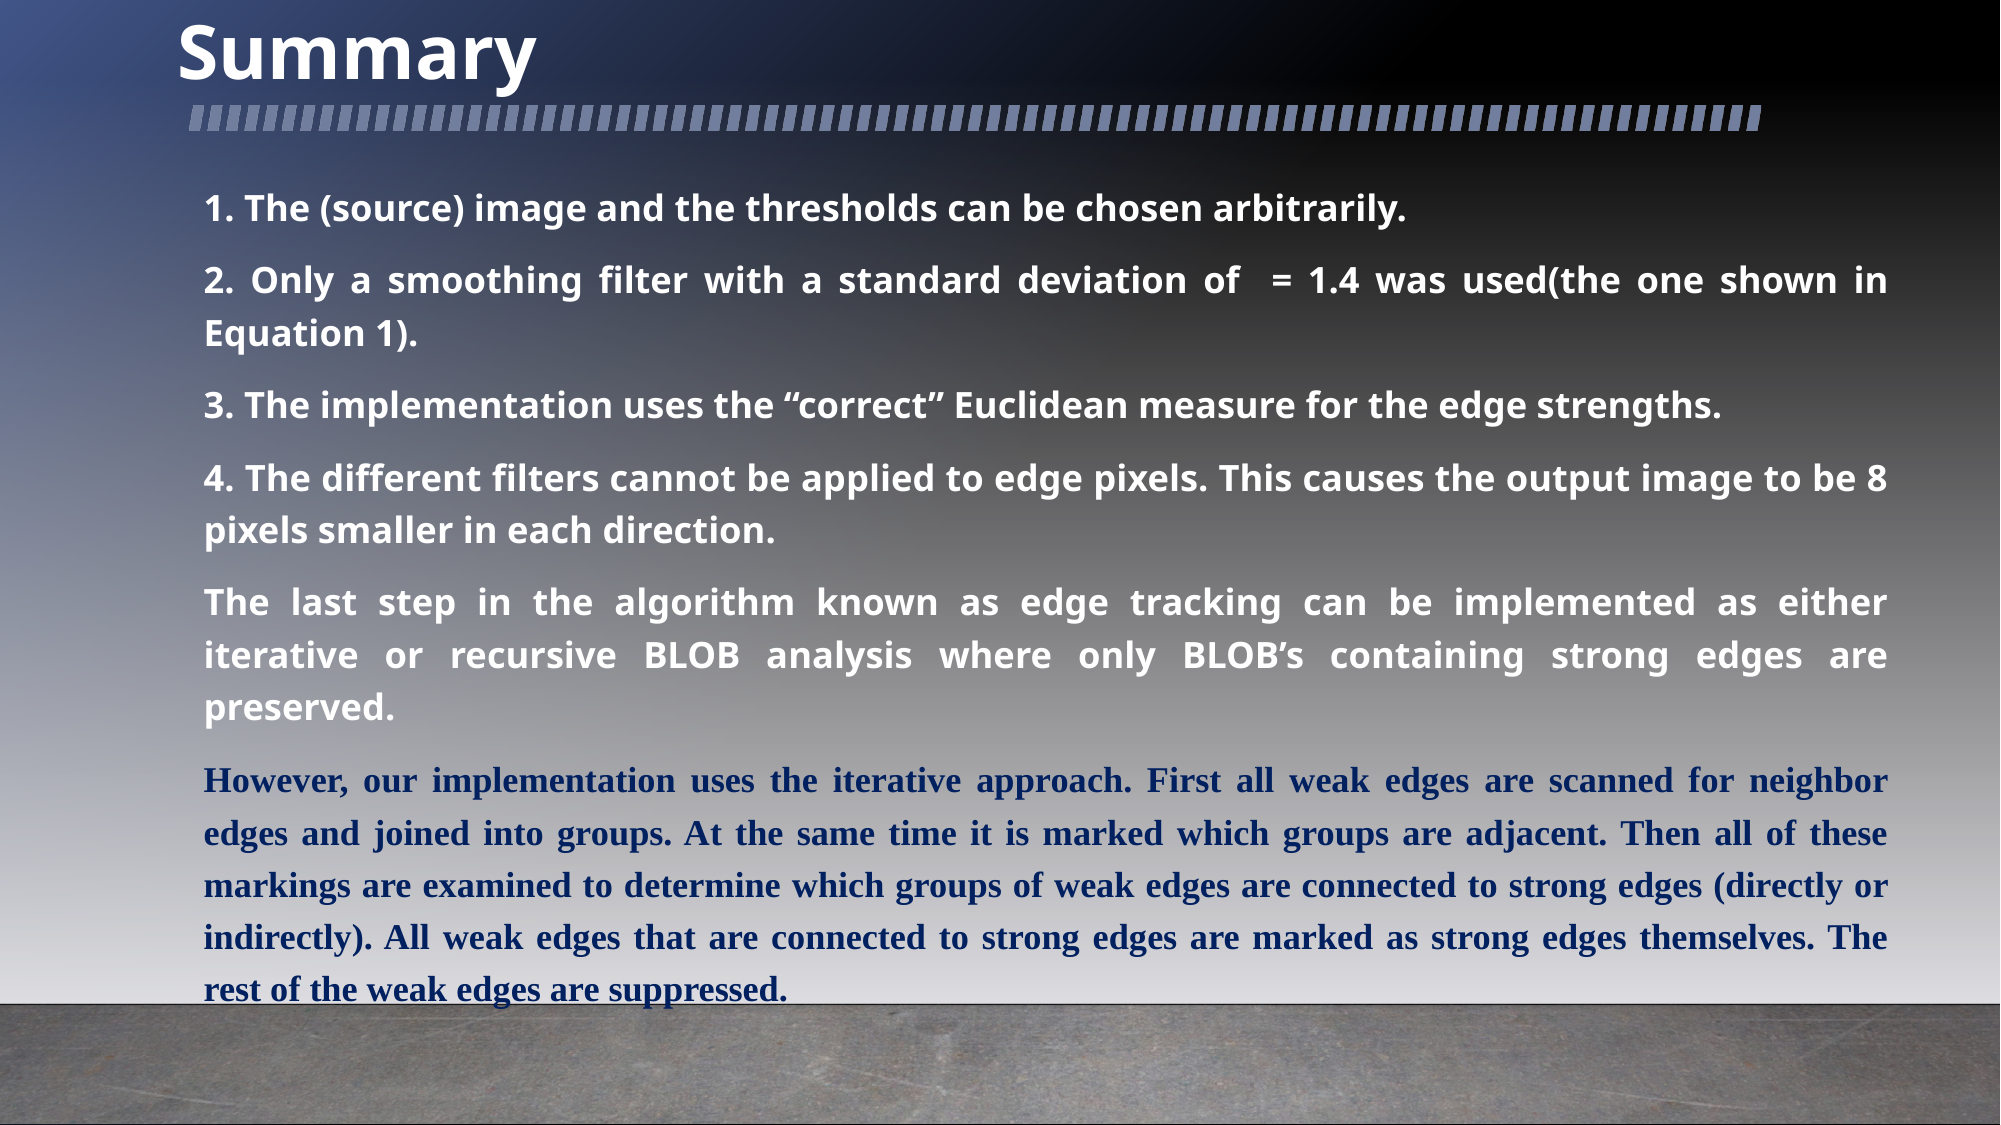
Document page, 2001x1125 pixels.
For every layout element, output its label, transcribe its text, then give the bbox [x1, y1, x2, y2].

picture [0, 1004, 2000, 1124]
subtitle 1. The (source) image and the thresholds can be chosen arbitrarily. 2. Only a smoothing filter with a standard deviation of = 1.4 was used(the one shown in Equation 1). 3. The implementation uses the “correct” Euclidean measure for the edge strengths. 4. The different filters cannot be applied to edge pixels. This causes the output image to be 8 pixels smaller in each direction. The last step in the algorithm known as edge tracking can be implemented as either iterative or recursive BLOB analysis where only BLOB’s containing strong edges are preserved. However, our implementation uses the iterative approach. First all weak edges are scanned for neighbor edges and joined into groups. At the same time it is marked which groups are adjacent. Then all of these markings are examined to determine which groups of weak edges are connected to strong edges (directly or indirectly). All weak edges that are connected to strong edges are marked as strong edges themselves. The rest of the weak edges are suppressed. [188, 162, 1904, 1025]
text_box Summary [123, 6, 1986, 162]
